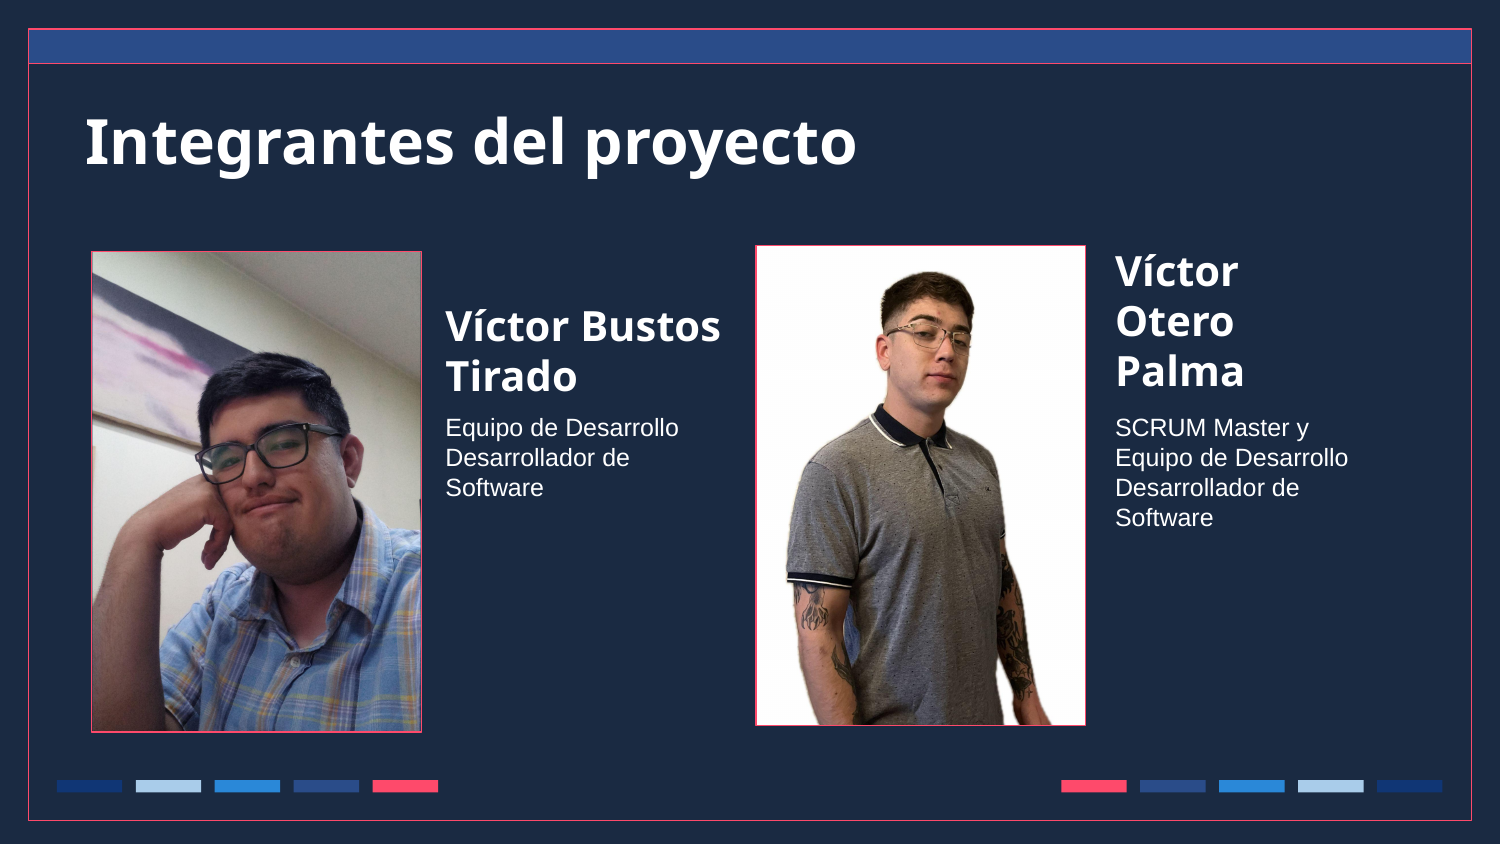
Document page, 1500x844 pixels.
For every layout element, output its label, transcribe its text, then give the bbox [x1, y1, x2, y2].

picture [756, 245, 1086, 726]
subtitle Víctor Bustos Tirado [430, 251, 748, 415]
subtitle Equipo de Desarrollo Desarrollador de Software [430, 415, 738, 569]
subtitle SCRUM Master y Equipo de Desarrollo Desarrollador de Software [1099, 396, 1408, 669]
picture [92, 252, 421, 732]
title Integrantes del proyecto [70, 86, 1335, 181]
subtitle Víctor Otero Palma [1099, 242, 1361, 411]
